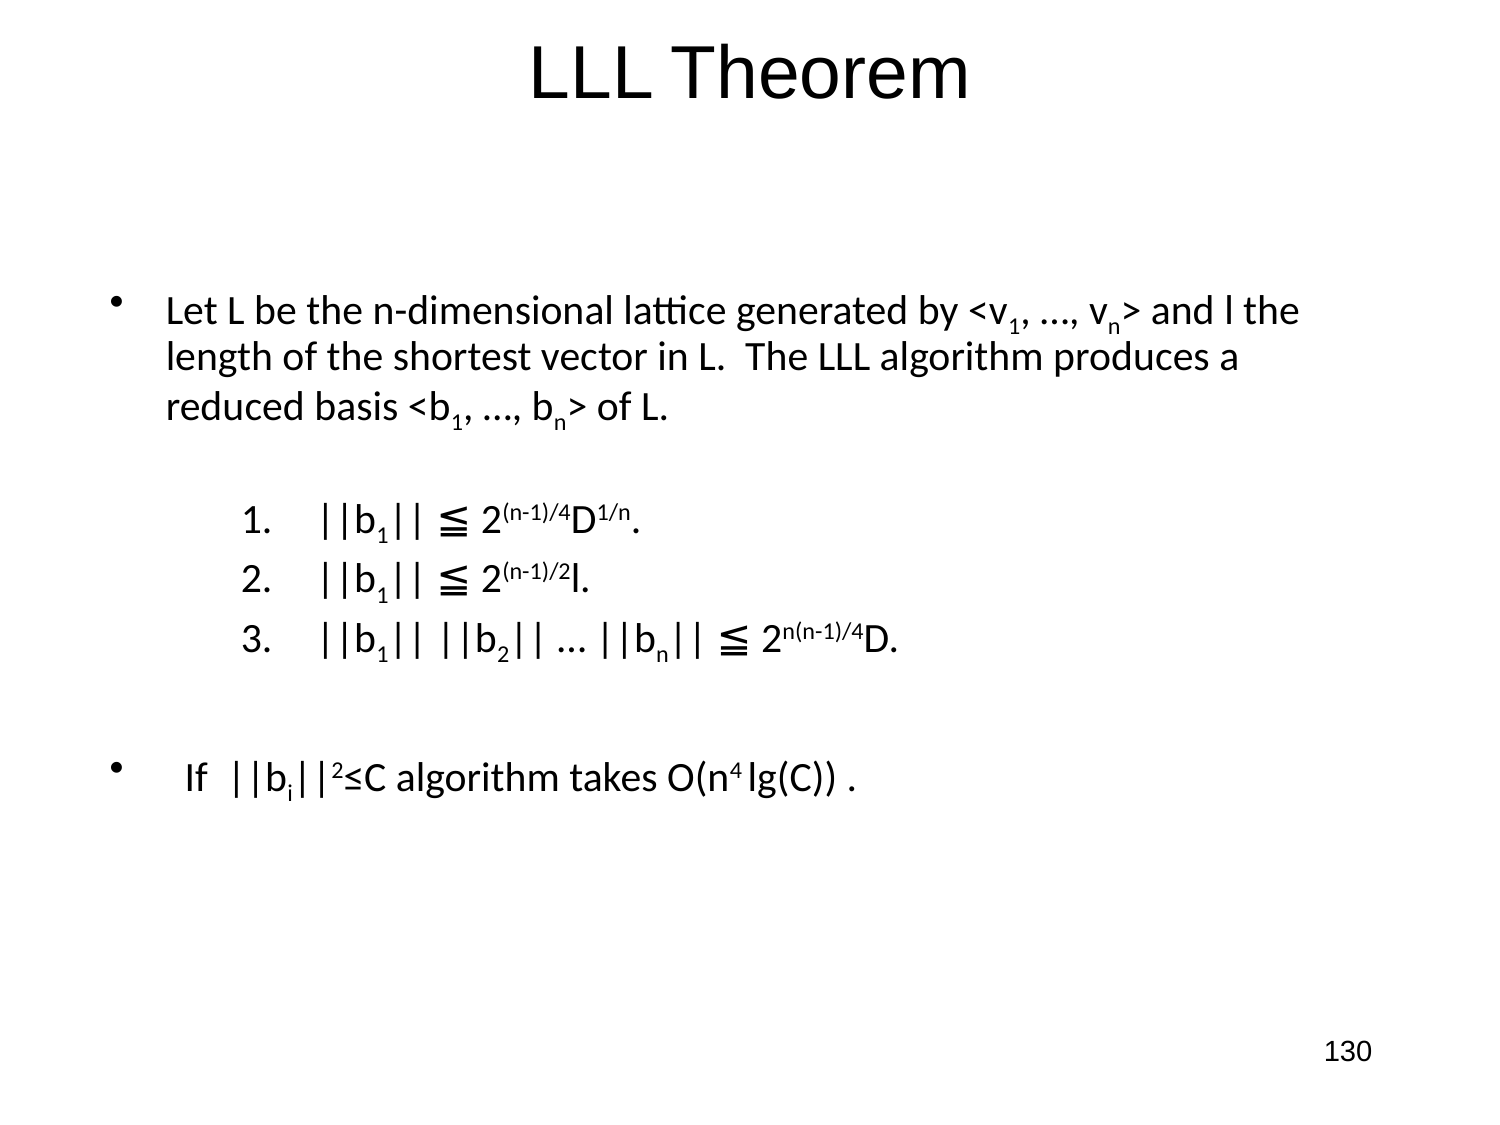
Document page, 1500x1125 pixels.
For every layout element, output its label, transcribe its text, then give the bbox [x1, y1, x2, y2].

list Let L be the n-dimensional lattice generated by <v1, …, vn> and l the length of the shortest vector in L. The LLL algorithm produces a reduced basis <b1, …, bn> of L. ||b1|| ≦ 2(n-1)/4D1/n. ||b1|| ≦ 2(n-1)/2l. ||b1|| ||b2|| … ||bn|| ≦ 2n(n-1)/4D. If ||bi||2≤C algorithm takes O(n4 lg(C)) . [94, 237, 1343, 963]
slide_number 130 [1074, 1024, 1388, 1101]
title LLL Theorem [112, 12, 1388, 126]
